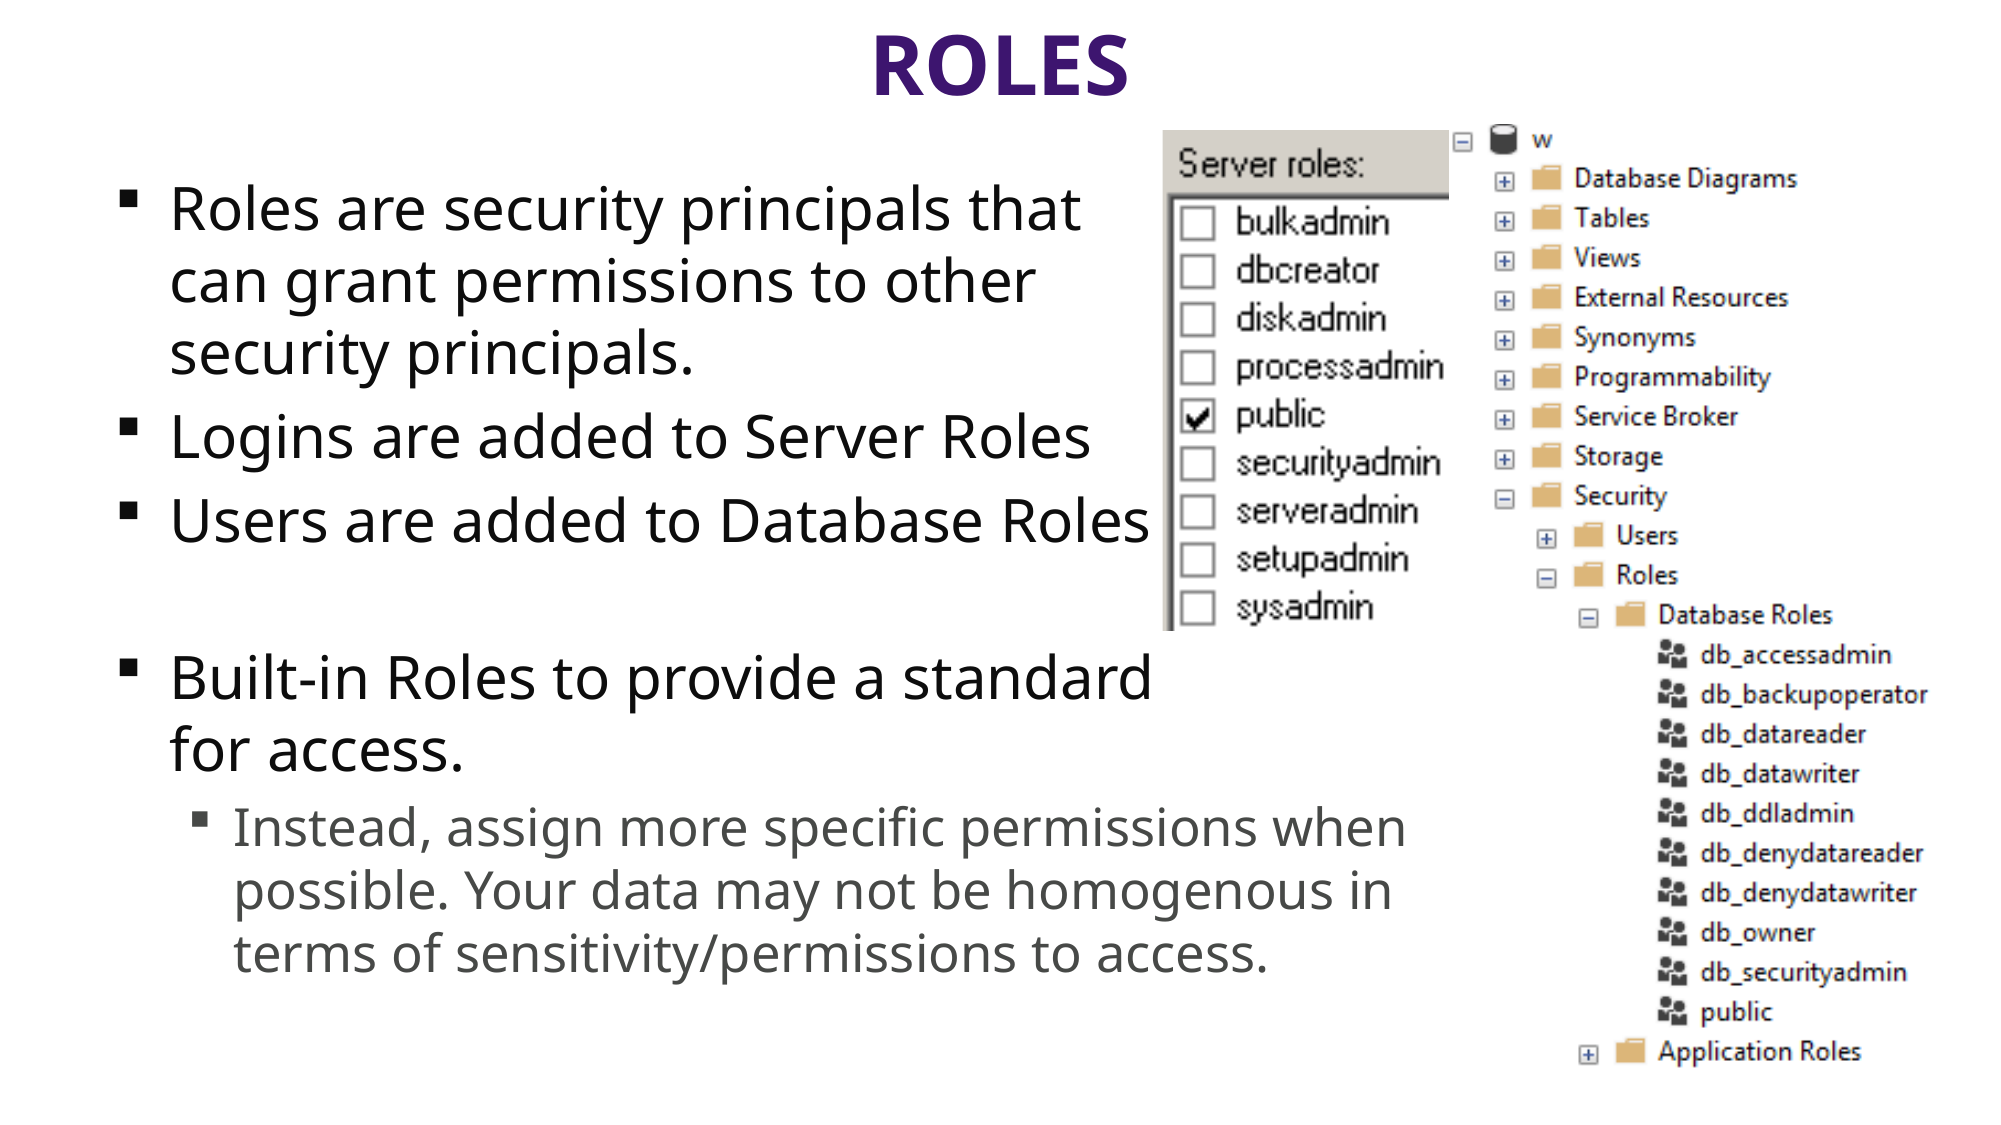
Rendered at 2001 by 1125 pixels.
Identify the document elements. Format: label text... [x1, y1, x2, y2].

picture [1162, 124, 1959, 1073]
title Roles [0, 0, 2000, 125]
list Roles are security principals that can grant permissions to other security principals. Logins are added to Server Roles Users are added to Database Roles Built-in Roles to provide a standard for access. Instead, assign more specific permissions when possible. Your data may not be homogenous in terms of sensitivity/permissions to access. [99, 162, 1425, 1038]
